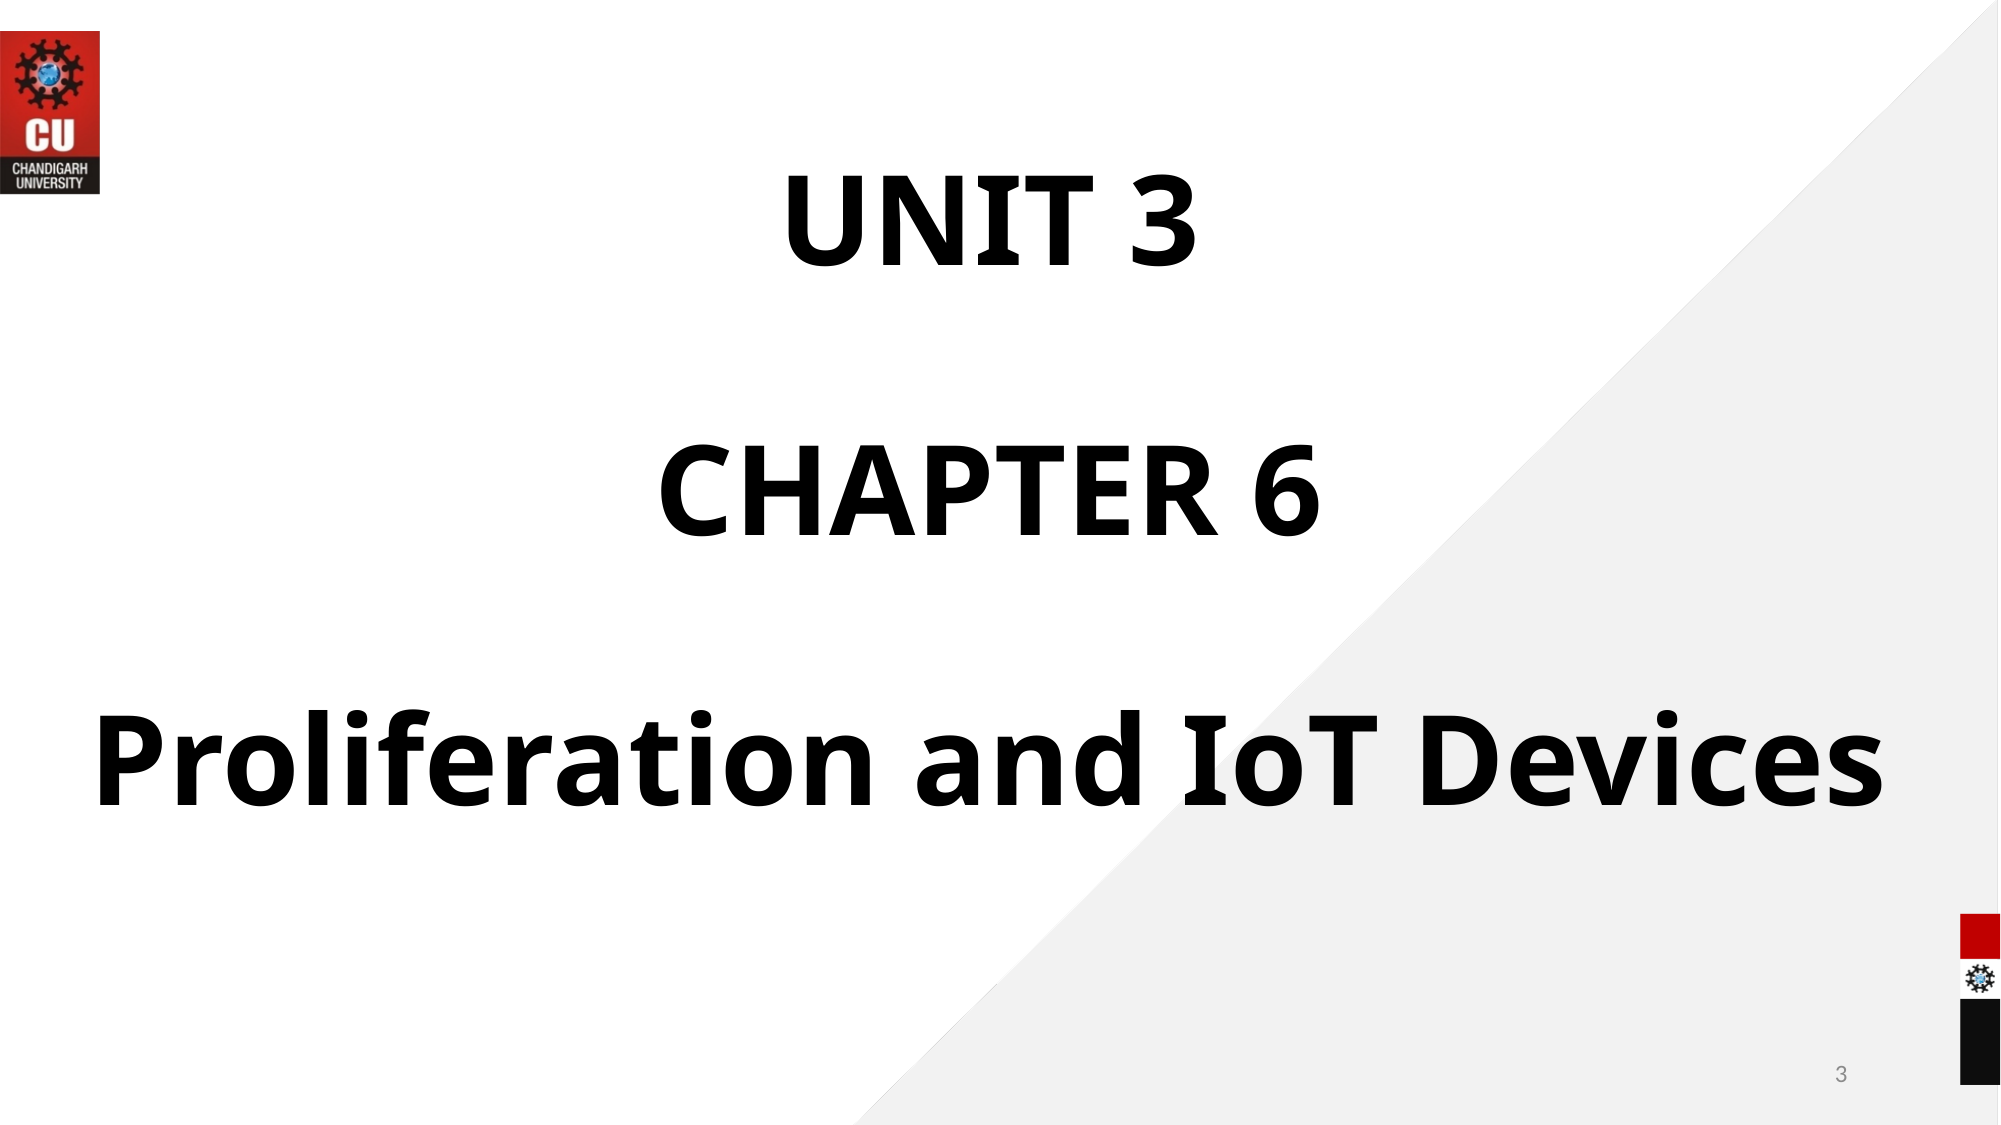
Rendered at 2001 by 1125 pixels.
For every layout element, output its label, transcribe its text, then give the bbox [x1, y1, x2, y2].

title UNIT 3 CHAPTER 6 Proliferation and IoT Devices [0, 432, 1979, 558]
picture [0, 0, 2001, 1125]
slide_number 3 [1412, 1042, 1863, 1103]
